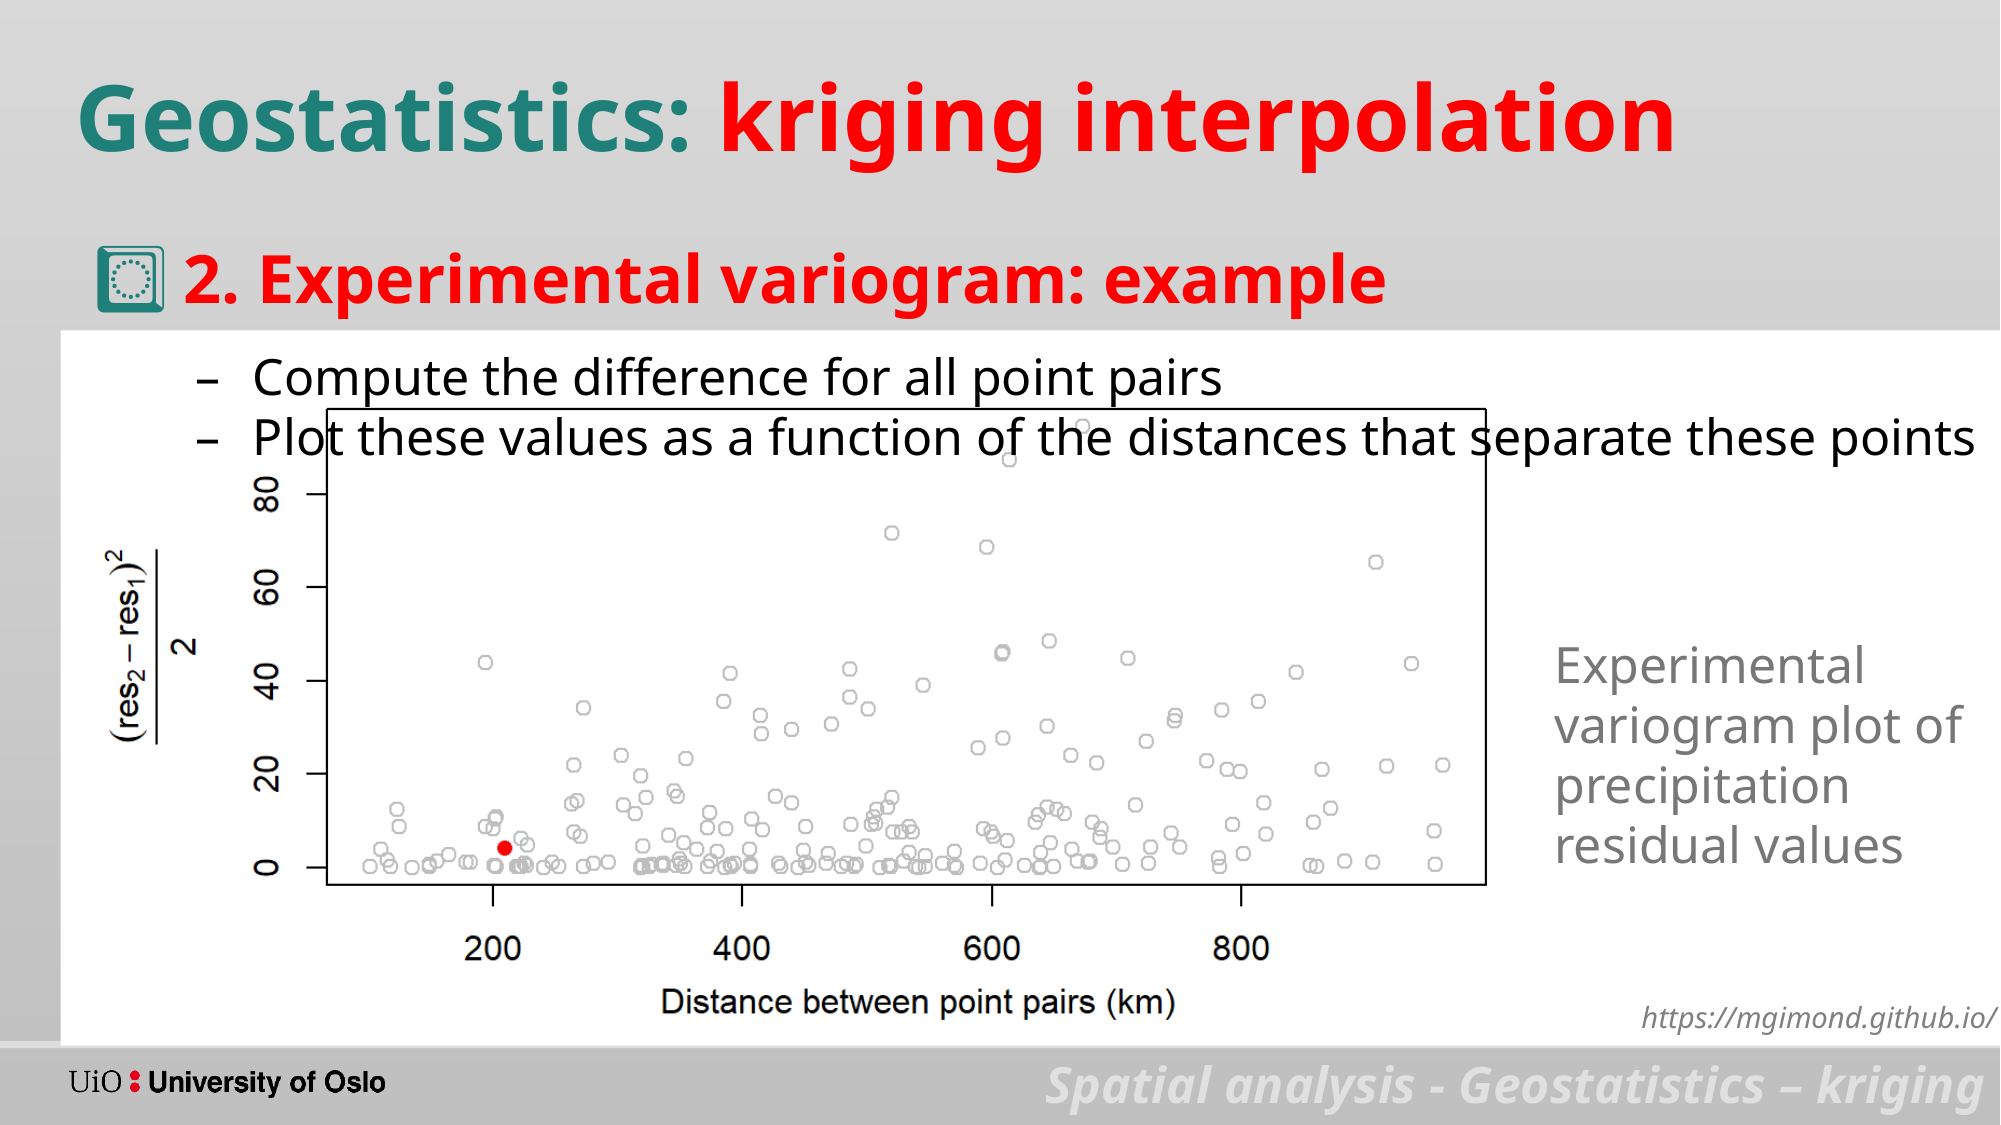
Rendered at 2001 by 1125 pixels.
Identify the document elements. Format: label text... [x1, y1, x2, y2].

text_box Compute the difference for all point pairs Plot these values as a function of the distances that separate these points [91, 338, 2000, 473]
picture [79, 368, 1540, 1021]
text_box https://mgimond.github.io/ [1626, 991, 2000, 1042]
picture [69, 1070, 385, 1098]
text_box Geostatistics: kriging interpolation [60, 52, 2000, 177]
text_box [59, 329, 2000, 1047]
text_box Experimental variogram plot of precipitation residual values [1539, 626, 1988, 882]
text_box 2. Experimental variogram: example [79, 238, 2000, 339]
